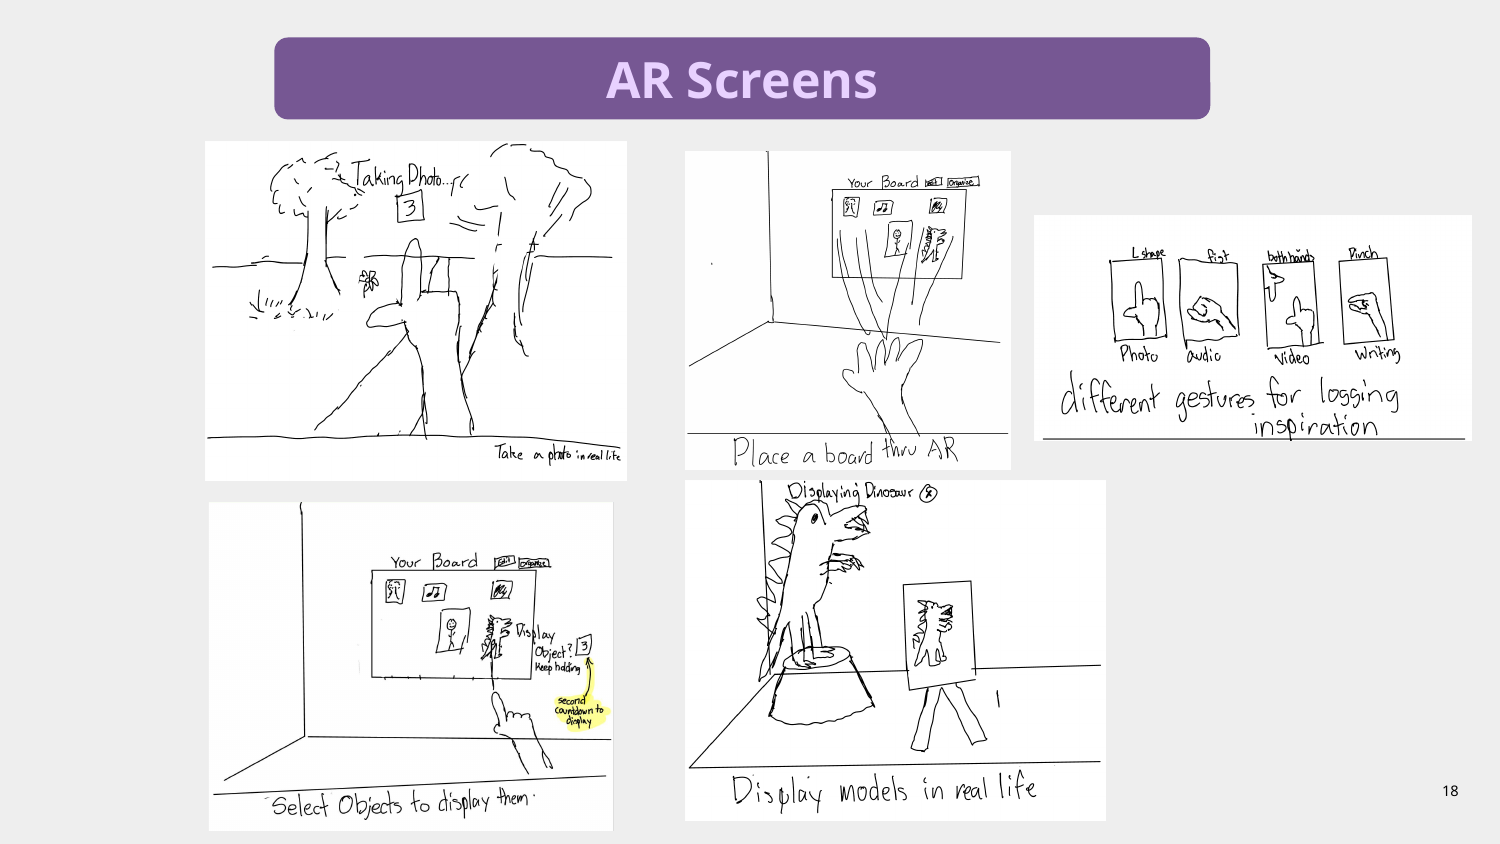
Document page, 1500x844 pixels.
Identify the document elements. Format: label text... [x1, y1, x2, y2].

picture [684, 480, 1107, 822]
picture [205, 140, 627, 481]
picture [1034, 215, 1473, 442]
picture [208, 502, 624, 831]
text_box AR Screens [274, 37, 1211, 120]
picture [684, 151, 1011, 471]
